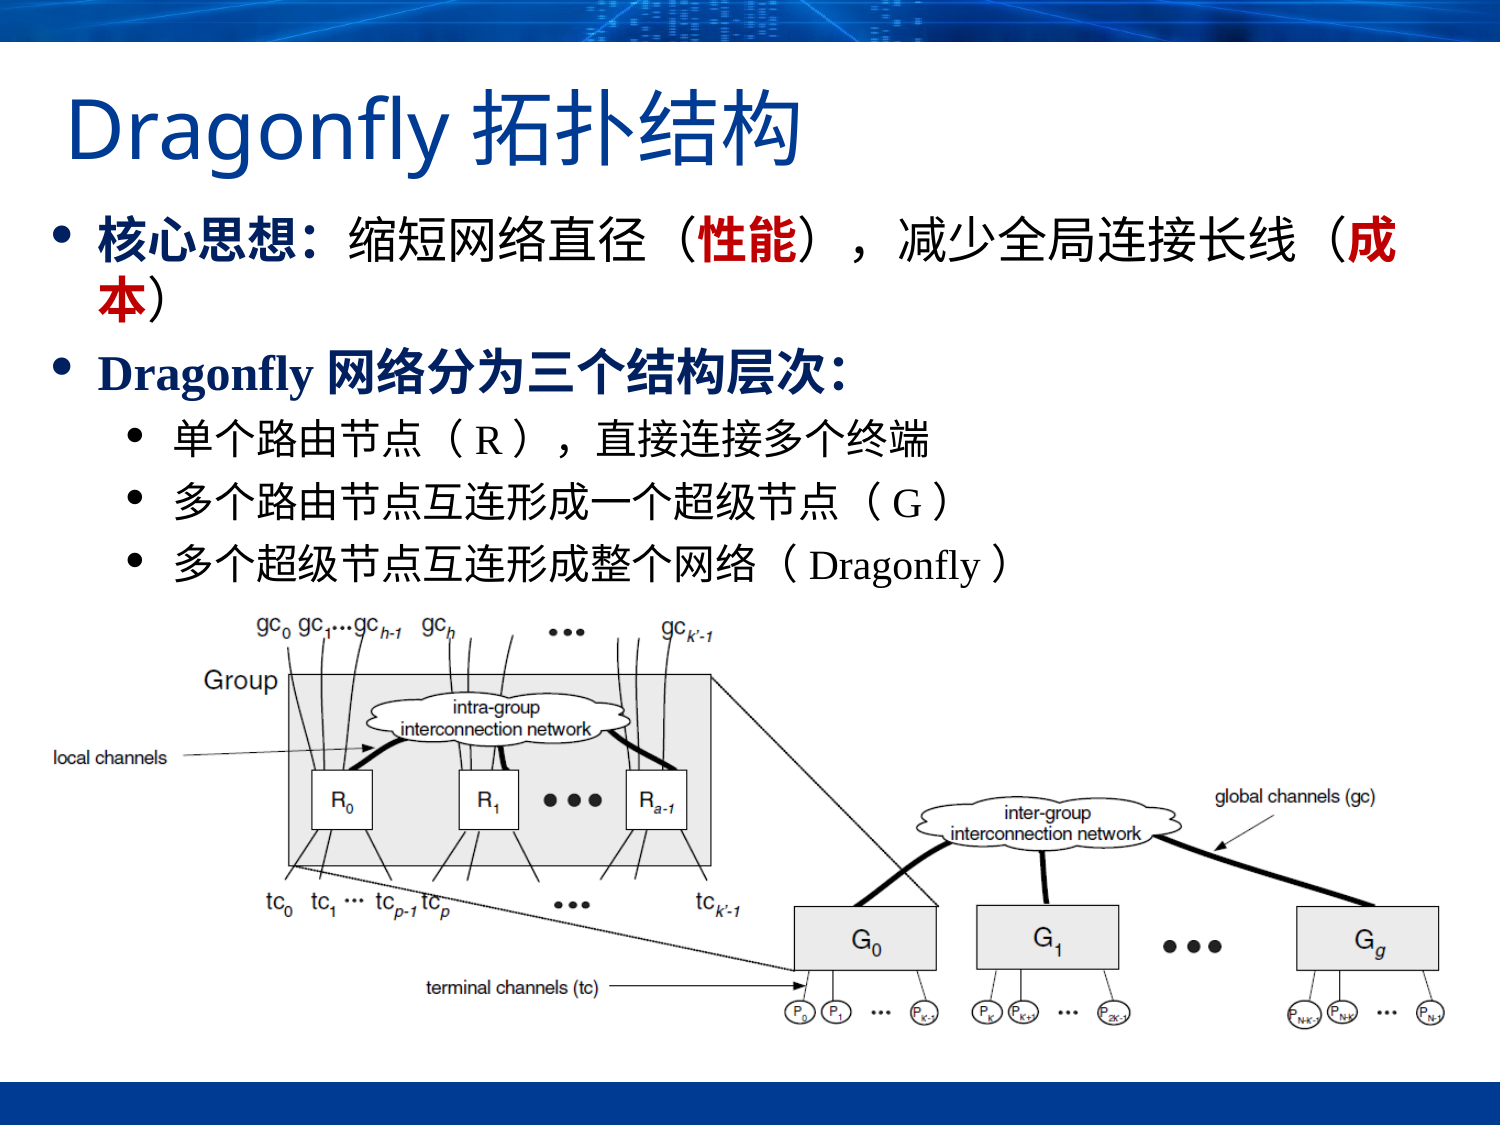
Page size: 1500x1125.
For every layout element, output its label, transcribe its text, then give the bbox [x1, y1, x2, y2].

text_box Dragonfly拓扑结构 [64, 78, 1447, 177]
picture [0, 0, 1500, 42]
text_box 核心思想：缩短网络直径（性能），减少全局连接长线（成本） Dragonfly网络分为三个结构层次： 单个路由节点（R），直接连接多个终端 多个路由节点互连形成一个超级节点（G） 多个超级节点互连形成整个网络（Dragonfly） [35, 200, 1464, 591]
text_box [0, 1080, 1500, 1125]
picture [40, 585, 1460, 1039]
